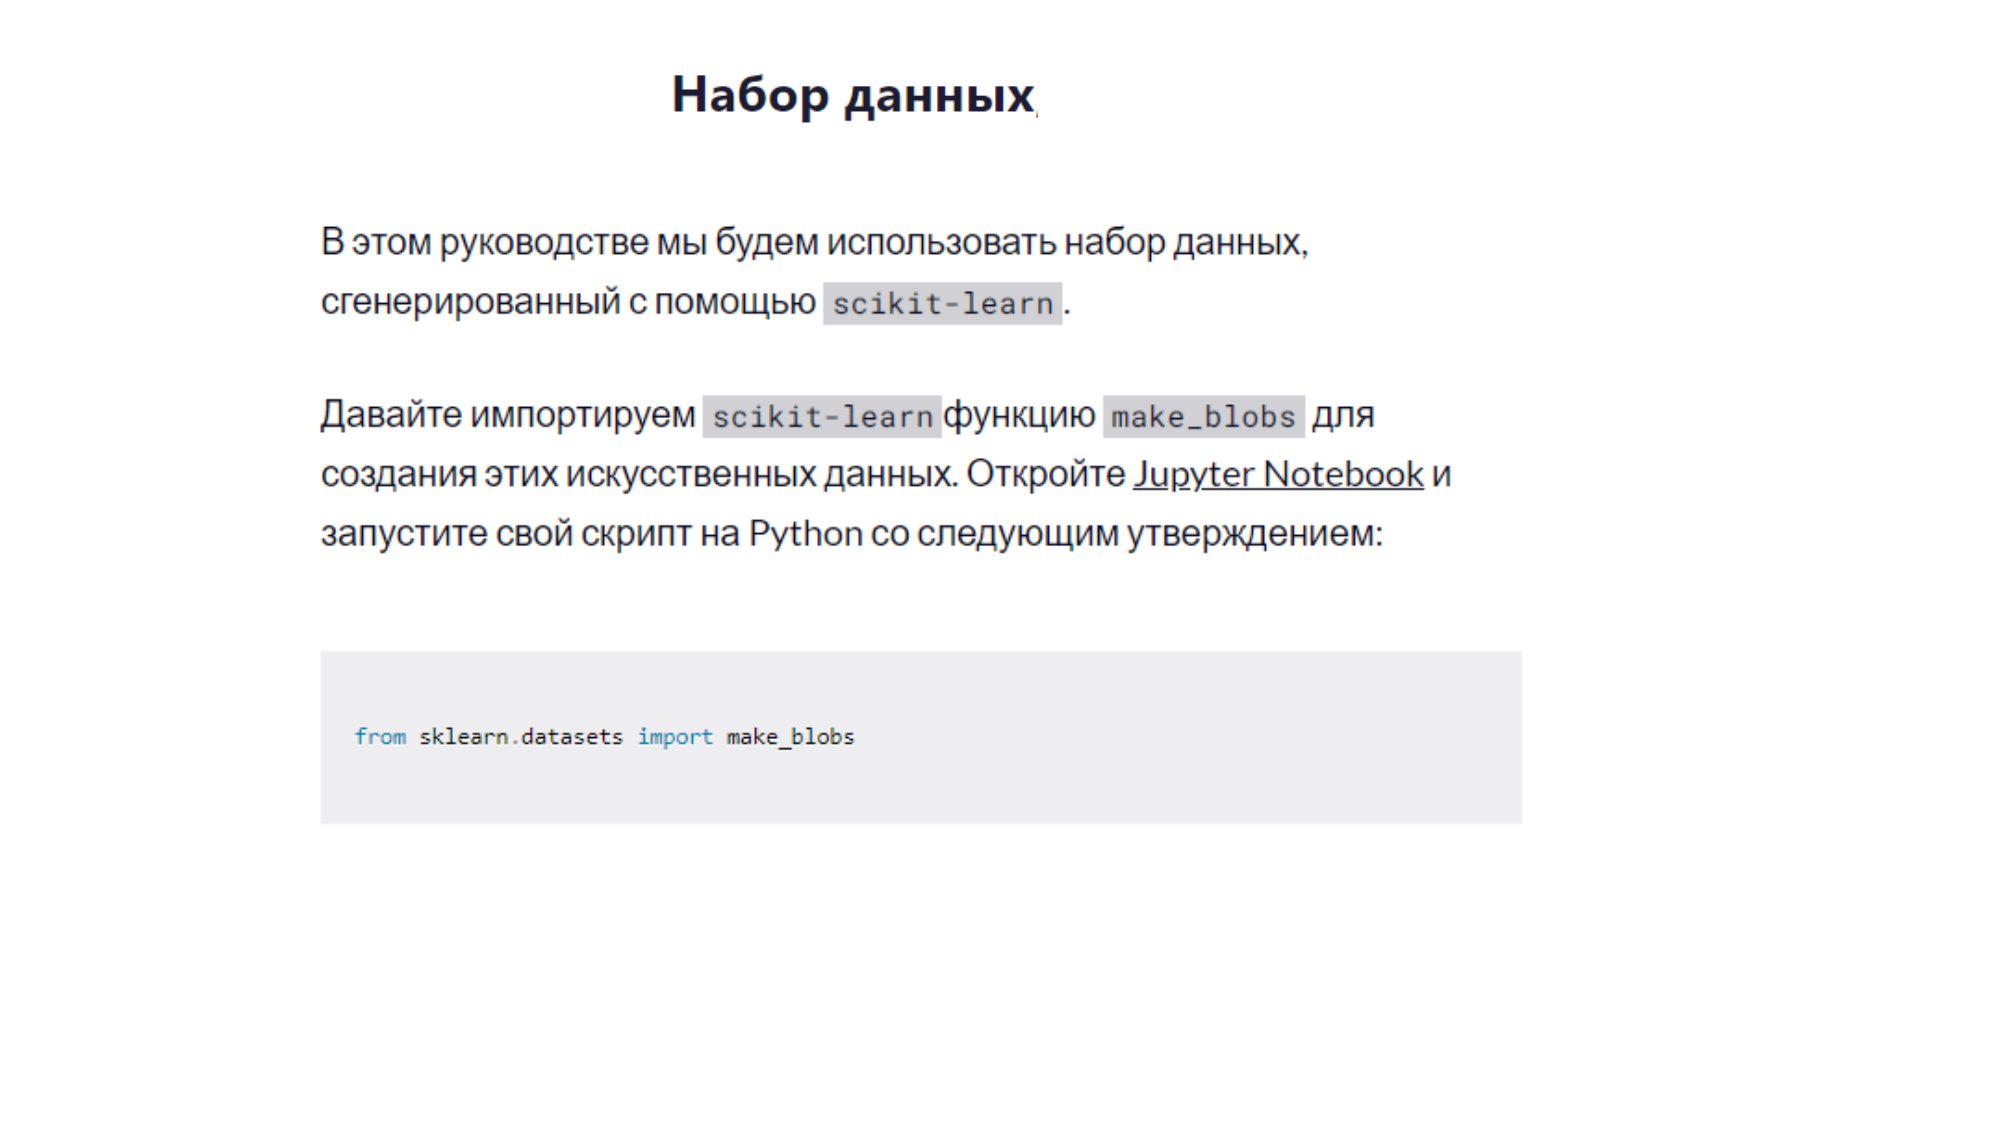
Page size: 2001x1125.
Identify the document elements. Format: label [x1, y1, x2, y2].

picture [652, 41, 1038, 129]
picture [260, 214, 1671, 893]
